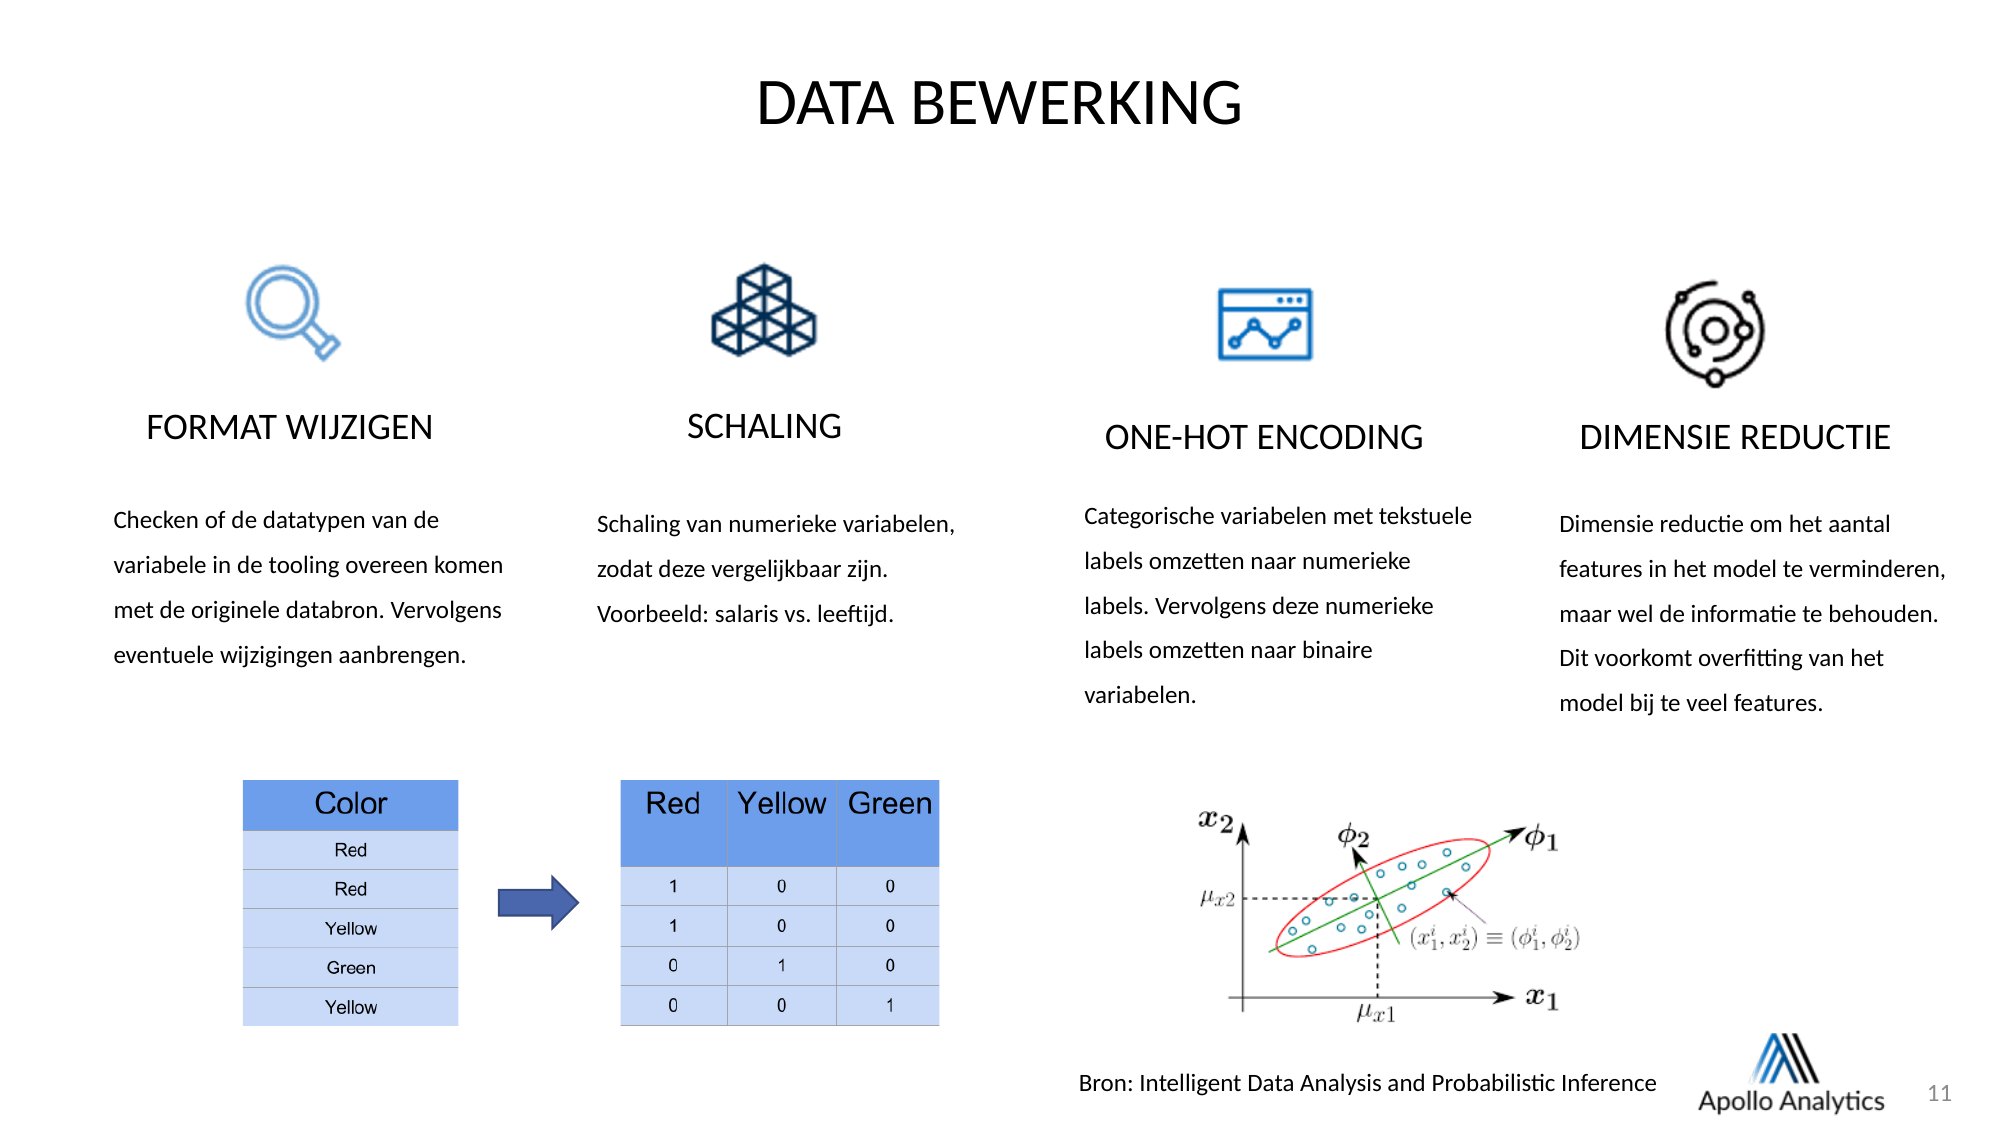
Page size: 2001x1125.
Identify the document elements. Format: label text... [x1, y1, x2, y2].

picture [223, 243, 357, 378]
picture [1197, 810, 1581, 1026]
text_box Checken of de datatypen van de variabele in de tooling overeen komen met de originele databron. Vervolgens eventuele wijzigingen aanbrengen. [98, 481, 520, 955]
text_box Schaling [519, 380, 1010, 467]
picture [620, 780, 940, 1026]
slide_number 11 [1894, 1061, 1968, 1121]
text_box Schaling van numerieke variabelen, zodat deze vergelijkbaar zijn. Voorbeeld: salaris vs. leeftijd. [582, 484, 1004, 958]
text_box [497, 874, 580, 931]
picture [1197, 257, 1332, 392]
text_box Dimensie reductie om het aantal features in het model te verminderen, maar wel de informatie te behouden. Dit voorkomt overfitting van het model bij te veel features. [1544, 484, 1966, 958]
text_box Format wijzigen [44, 381, 535, 468]
text_box Categorische variabelen met tekstuele labels omzetten naar numerieke labels. Vervolgens deze numerieke labels omzetten naar binaire variabelen. [1069, 477, 1491, 950]
text_box Dimensie reductie [1490, 391, 1981, 477]
picture [1647, 267, 1781, 402]
picture [696, 243, 831, 378]
picture [1692, 1028, 1895, 1117]
picture [242, 780, 459, 1026]
title Data bewerking [97, 0, 1903, 196]
text_box Bron: Intelligent Data Analysis and Probabilistic Inference [1064, 1058, 1674, 1104]
text_box One-hot encoding [1019, 391, 1490, 477]
